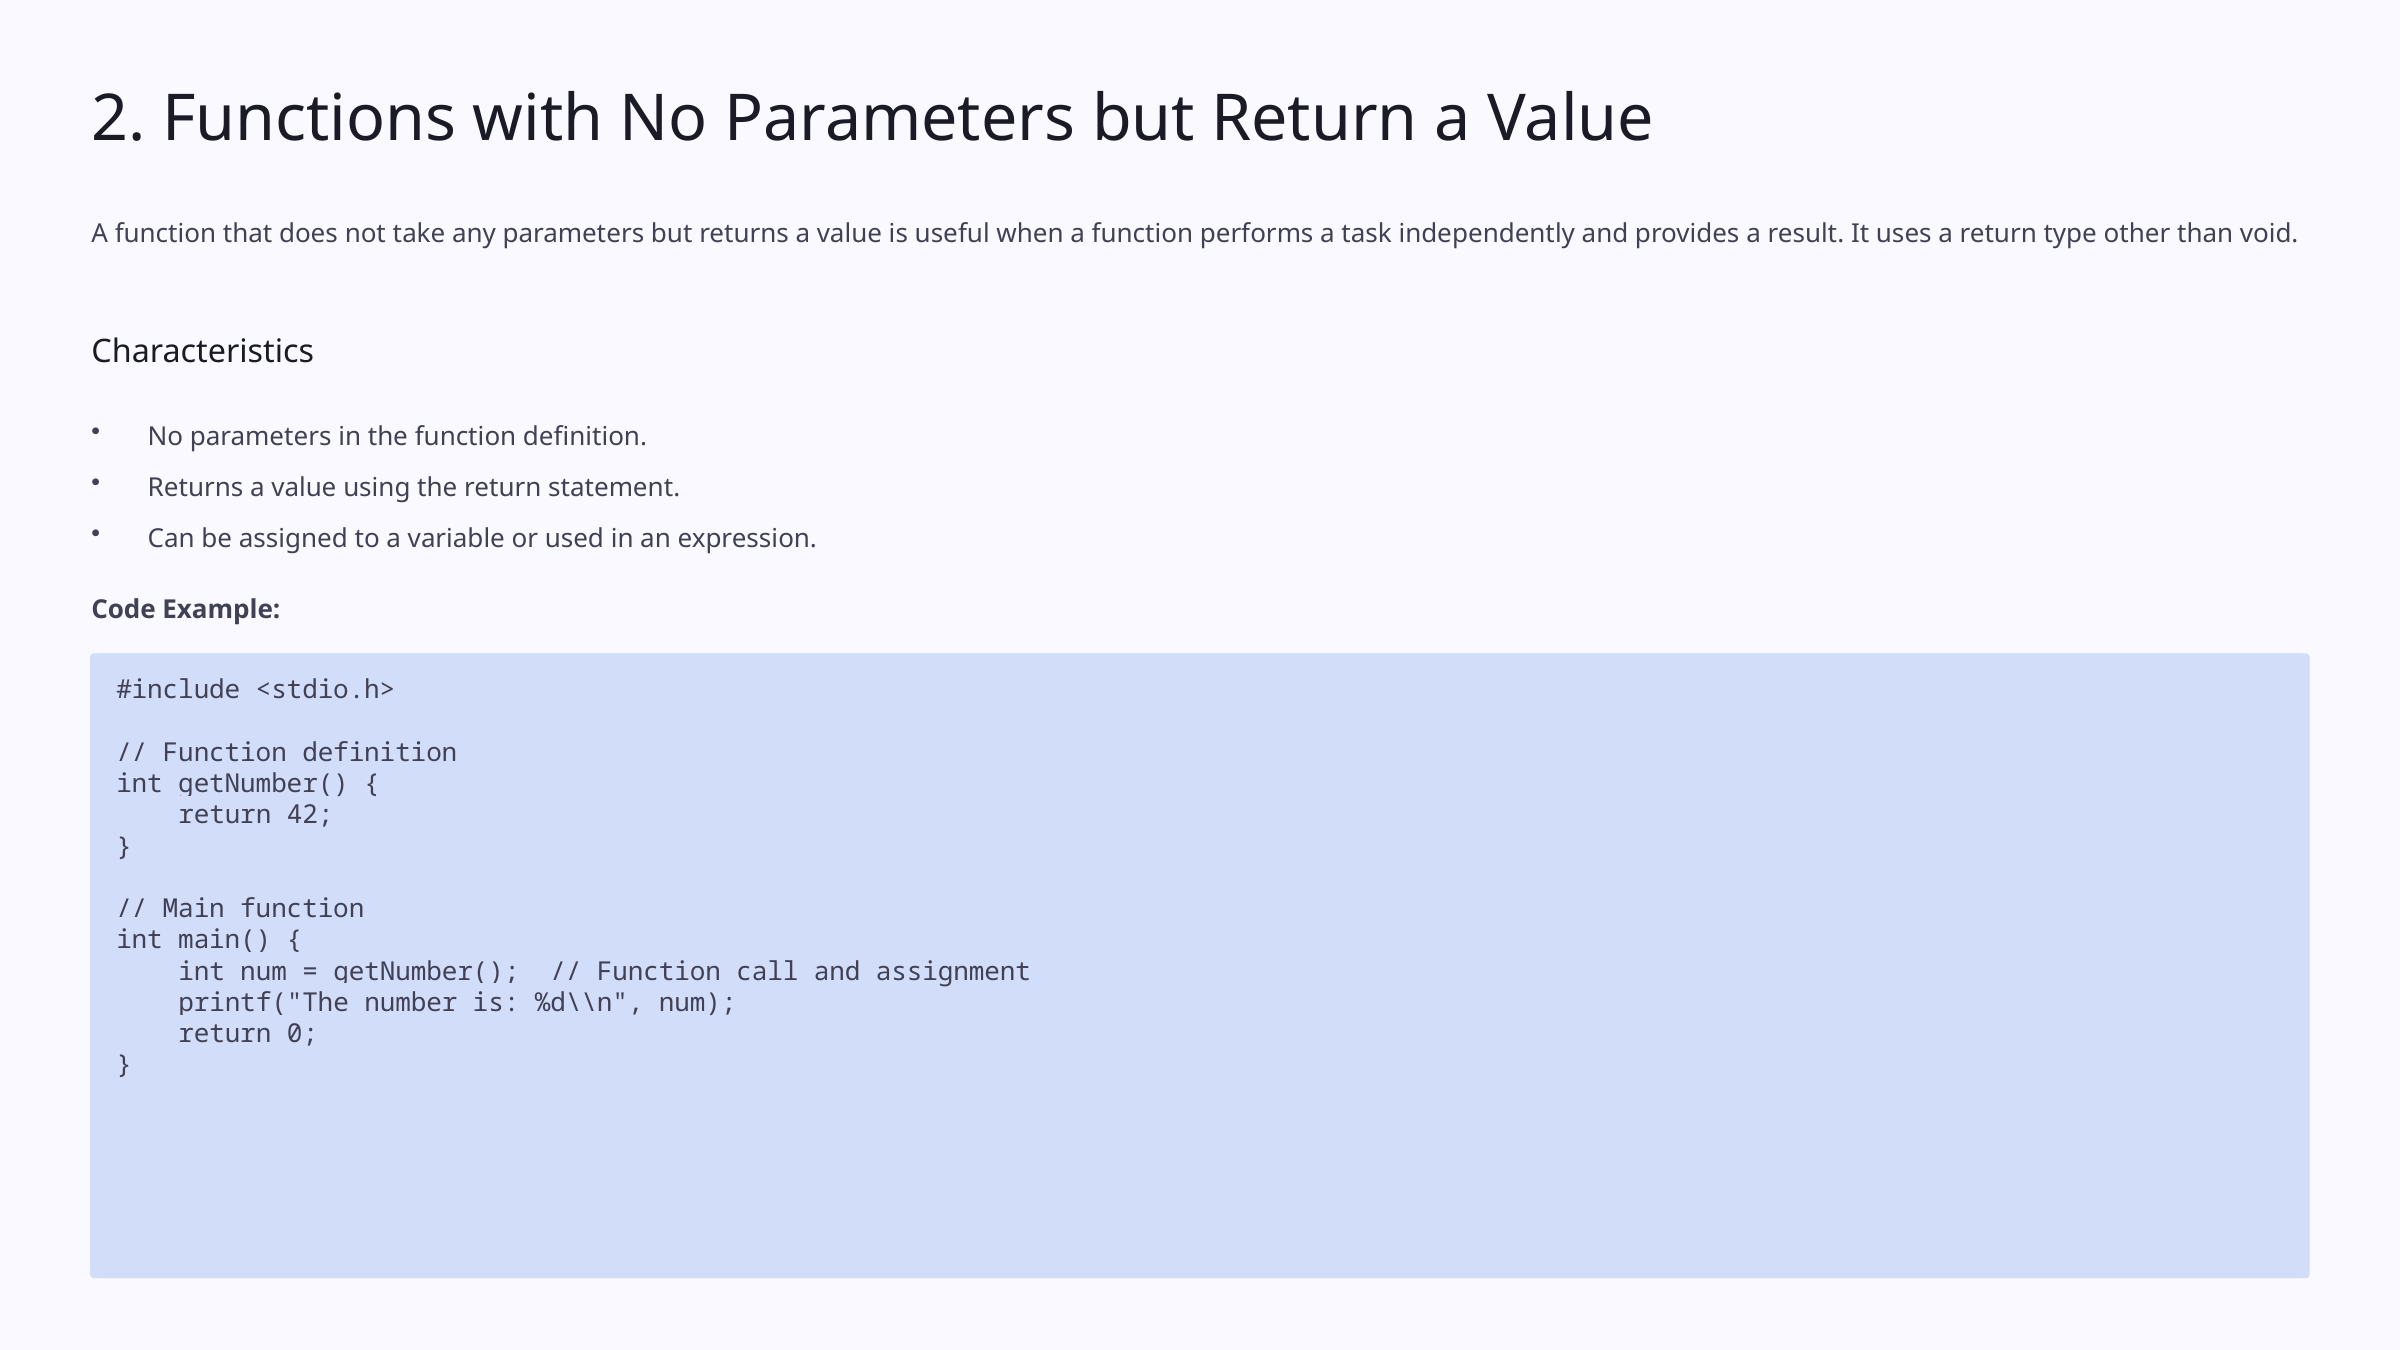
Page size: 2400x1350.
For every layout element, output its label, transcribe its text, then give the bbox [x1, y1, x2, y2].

text_box Code Example: [91, 581, 2309, 624]
text_box Returns a value using the return statement. [91, 459, 2309, 502]
text_box A function that does not take any parameters but returns a value is useful when a function performs a task independently and provides a result. It uses a return type other than void. [91, 205, 2309, 290]
text_box Can be assigned to a variable or used in an expression. [91, 510, 2309, 553]
text_box 2. Functions with No Parameters but Return a Value [91, 71, 1776, 154]
text_box #include <stdio.h> // Function definition int getNumber() { return 42; } // Main function int main() { int num = getNumber(); // Function call and assignment printf("The number is: %d\\n", num); return 0; } [116, 672, 2284, 1259]
text_box No parameters in the function definition. [91, 408, 2309, 451]
text_box [90, 653, 2310, 1279]
text_box Characteristics [91, 328, 419, 370]
